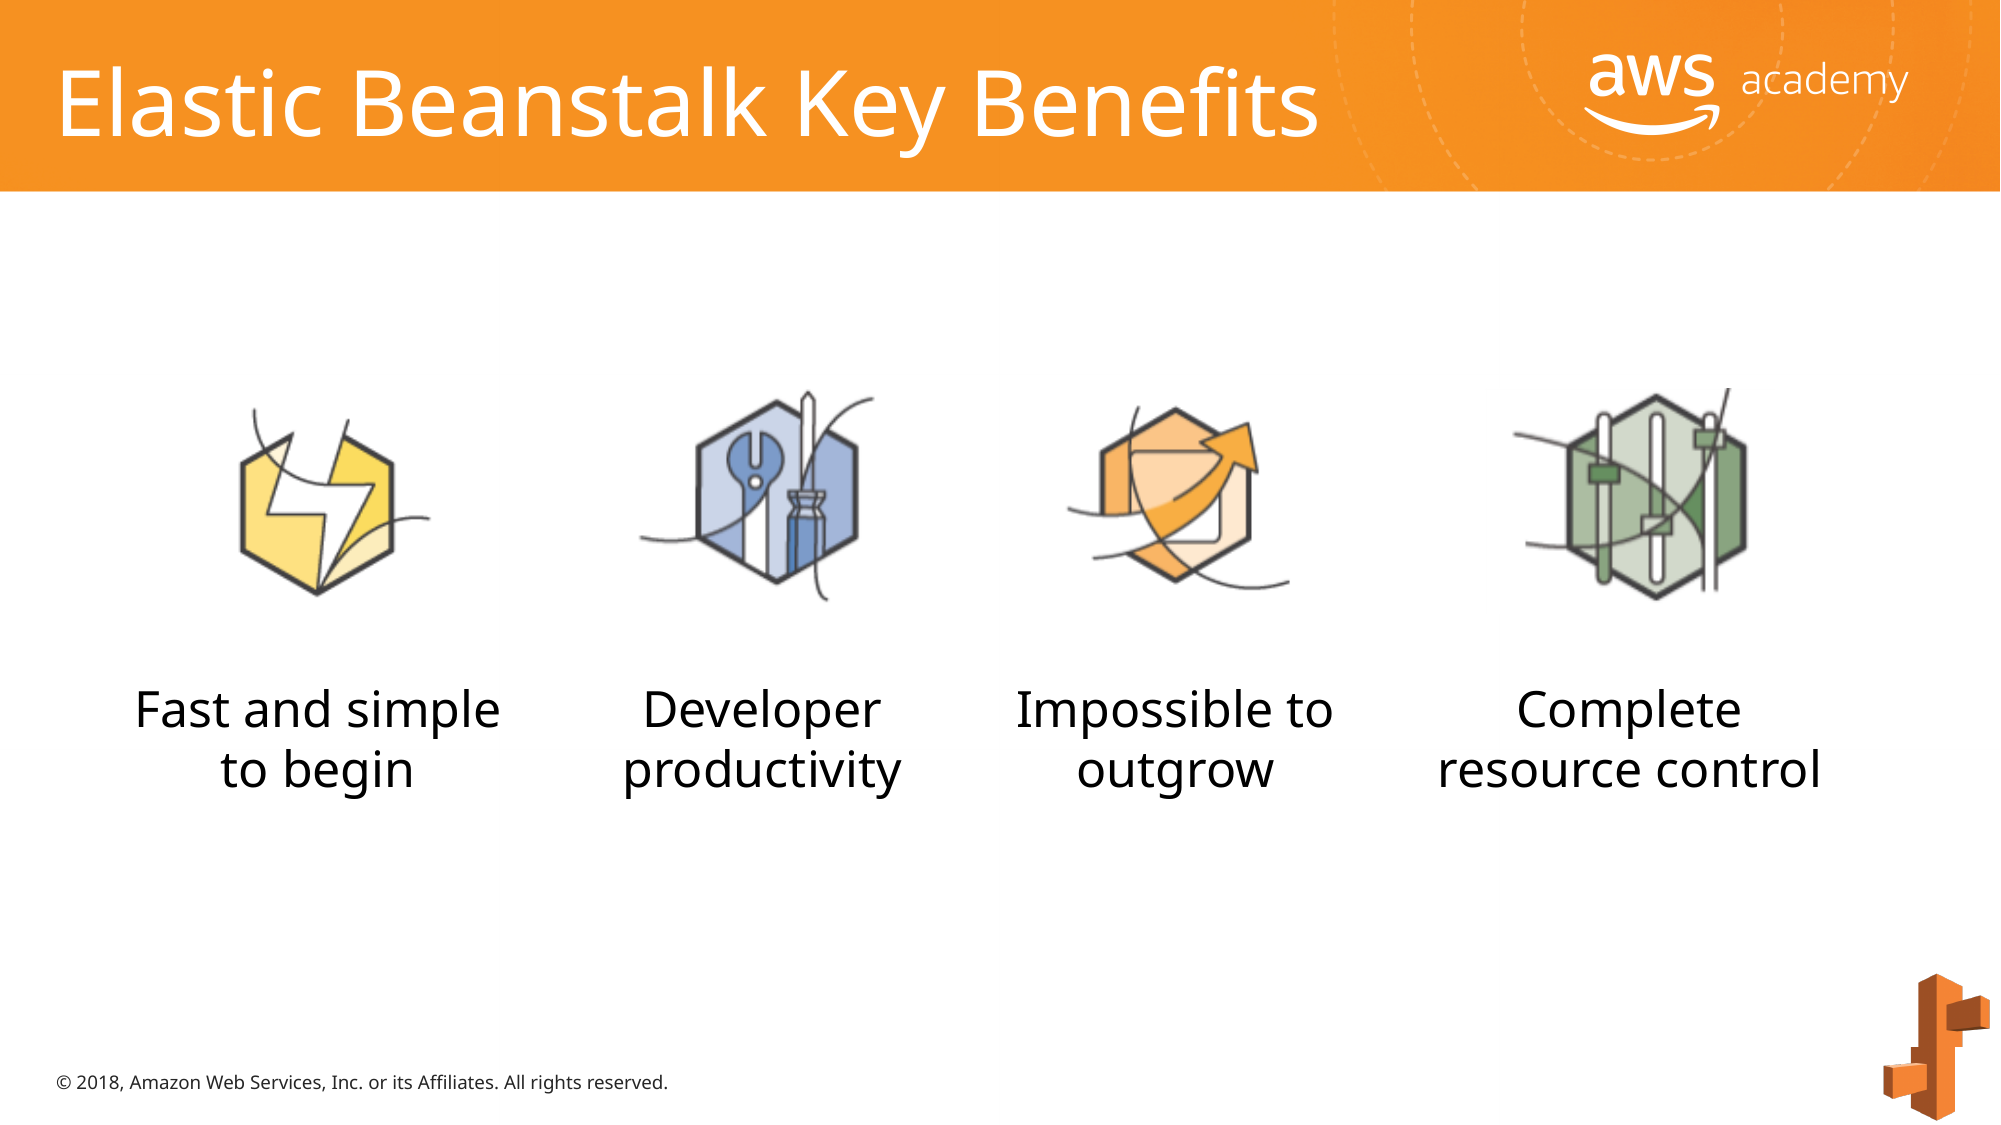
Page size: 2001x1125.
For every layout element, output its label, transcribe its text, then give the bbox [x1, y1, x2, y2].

text_box Developer productivity [573, 669, 952, 805]
text_box Fast and simple to begin [97, 669, 539, 805]
text_box Impossible to outgrow [986, 669, 1365, 805]
picture [0, 0, 2000, 1125]
text_box Complete resource control [1397, 669, 1863, 805]
title Elastic Beanstalk Key Benefits [39, 43, 1570, 172]
